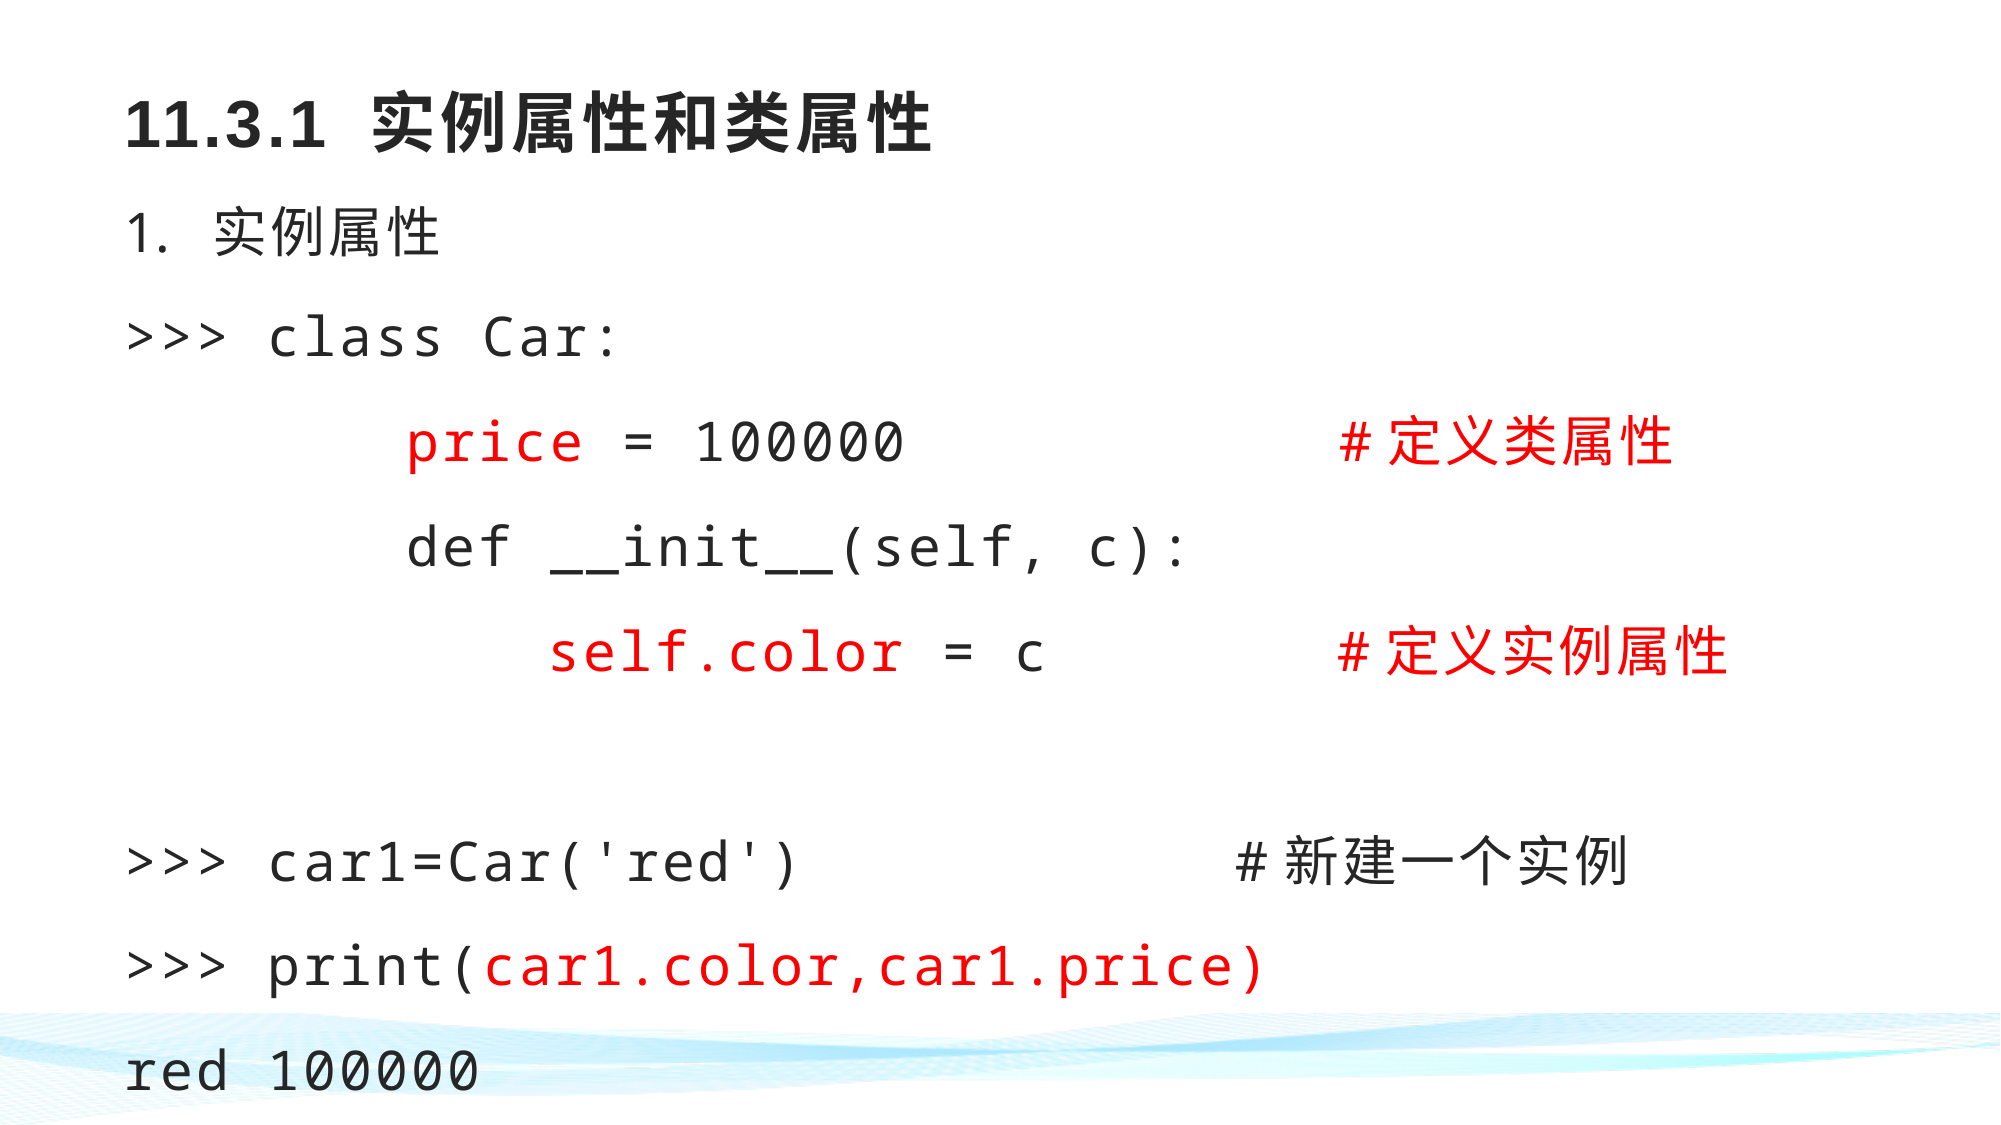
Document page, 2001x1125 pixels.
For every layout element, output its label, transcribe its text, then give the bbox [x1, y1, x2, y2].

title 11.3.1 实例属性和类属性 [109, 72, 1891, 169]
list 实例属性 >>> class Car: price = 100000 #定义类属性 def __init__(self, c): self.color = c #定义实例属性 >>> car1=Car('red') #新建一个实例 >>> print(car1.color,car1.price) red 100000 [109, 170, 1891, 1114]
picture [0, 1013, 2000, 1125]
